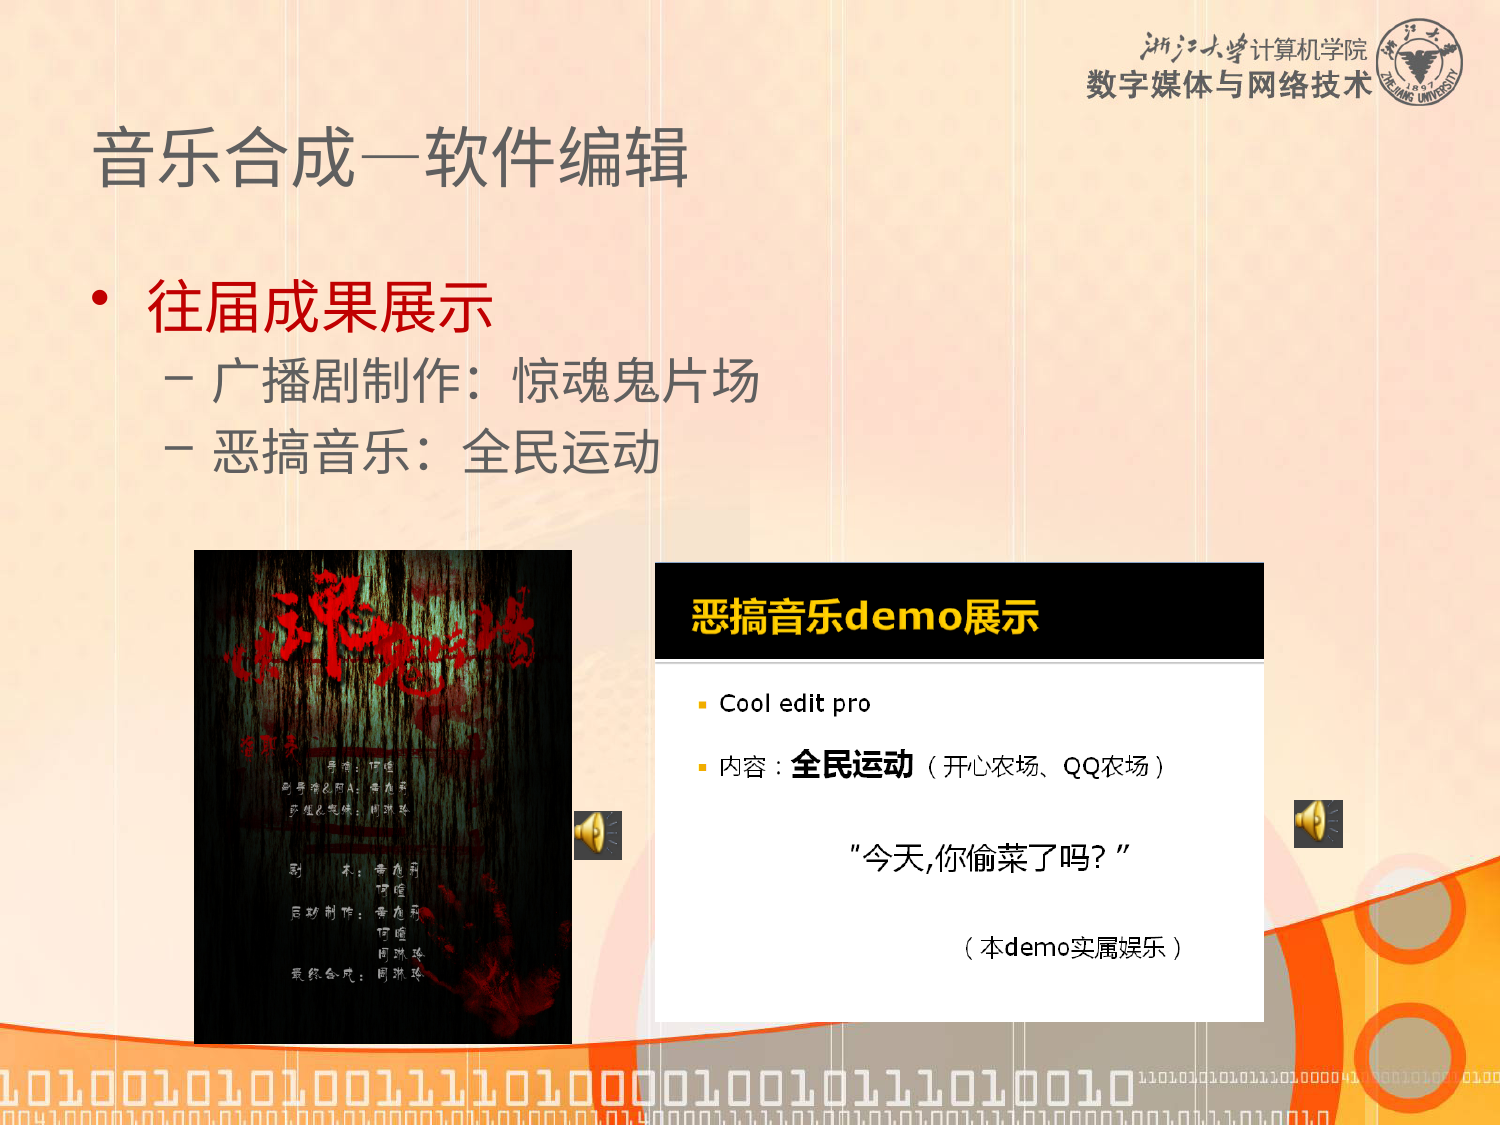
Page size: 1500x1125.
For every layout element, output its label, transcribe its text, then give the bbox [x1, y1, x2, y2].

picture [0, 0, 1500, 1125]
list 往届成果展示 广播剧制作：惊魂鬼片场 恶搞音乐：全民运动 [74, 262, 1426, 1006]
title 音乐合成—软件编辑 [74, 77, 1426, 233]
